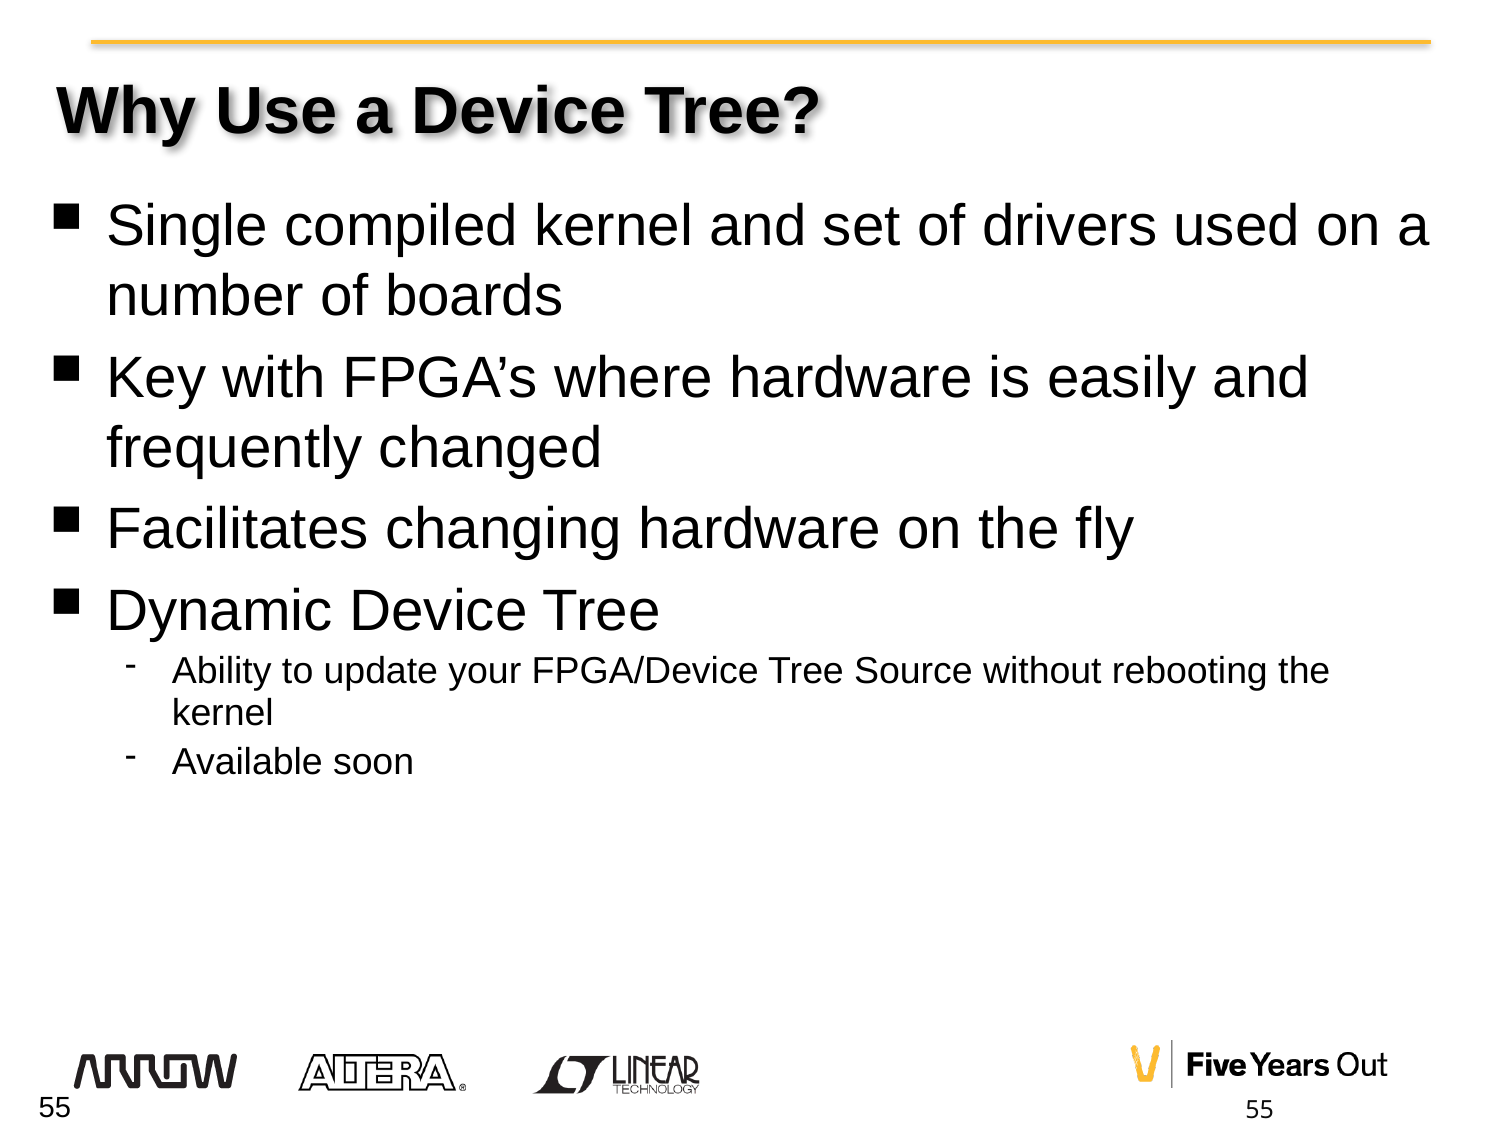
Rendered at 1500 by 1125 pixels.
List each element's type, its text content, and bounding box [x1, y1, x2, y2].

list Single compiled kernel and set of drivers used on a number of boards Key with FPGA’s where hardware is easily and frequently changed Facilitates changing hardware on the fly Dynamic Device Tree Ability to update your FPGA/Device Tree Source without rebooting the kernel Available soon [34, 179, 1459, 942]
slide_number 55 [23, 1080, 139, 1125]
picture [1112, 1019, 1416, 1097]
picture [60, 1026, 242, 1109]
title Why Use a Device Tree? [40, 42, 1464, 171]
picture [528, 1051, 702, 1097]
